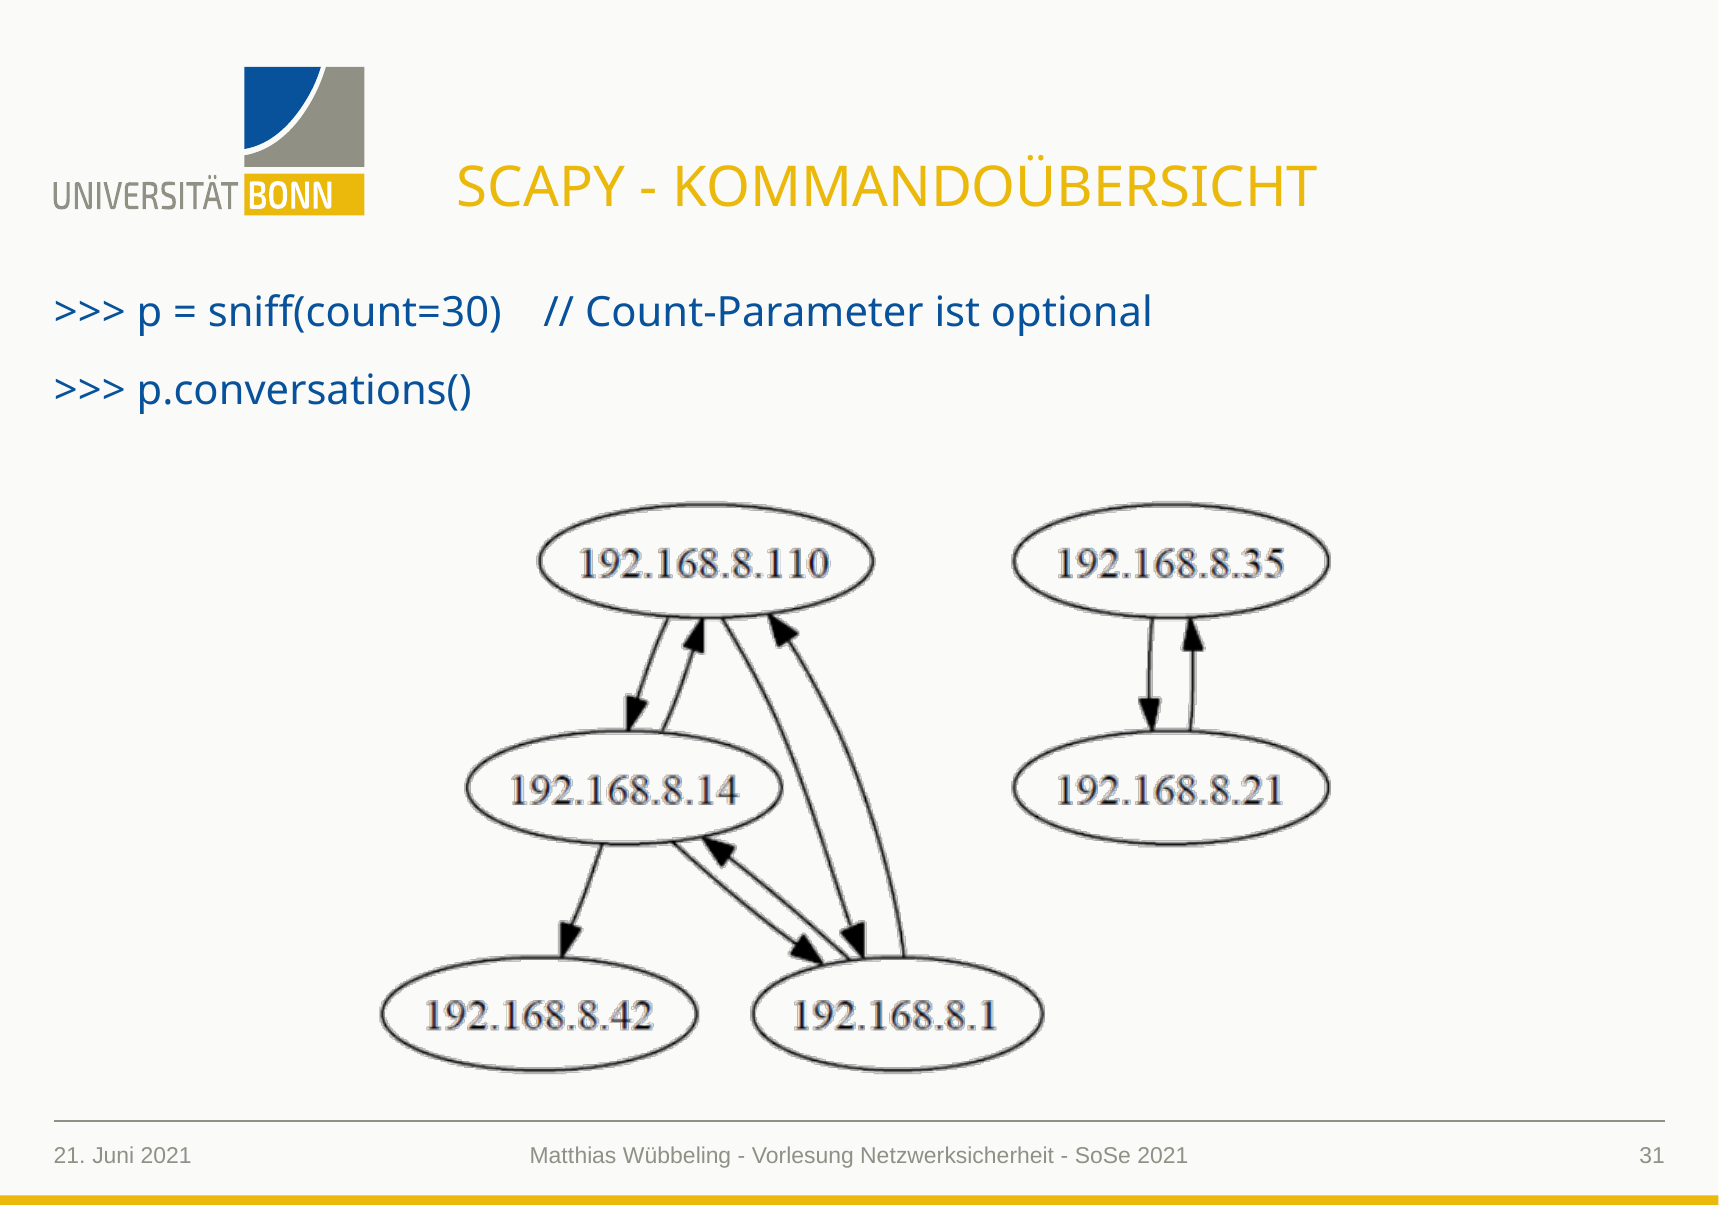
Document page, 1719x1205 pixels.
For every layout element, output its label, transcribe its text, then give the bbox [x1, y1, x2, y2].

slide_number 31 [1557, 1121, 1665, 1189]
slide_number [53, 1121, 215, 1189]
title Scapy - Kommandoübersicht [456, 67, 1665, 218]
footer Matthias Wübbeling - Vorlesung Netzwerksicherheit - SoSe 2021 [389, 1121, 1329, 1189]
picture [363, 489, 1356, 1096]
list >>> p = sniff(count=30) // Count-Parameter ist optional >>> p.conversations() [53, 284, 1665, 1055]
